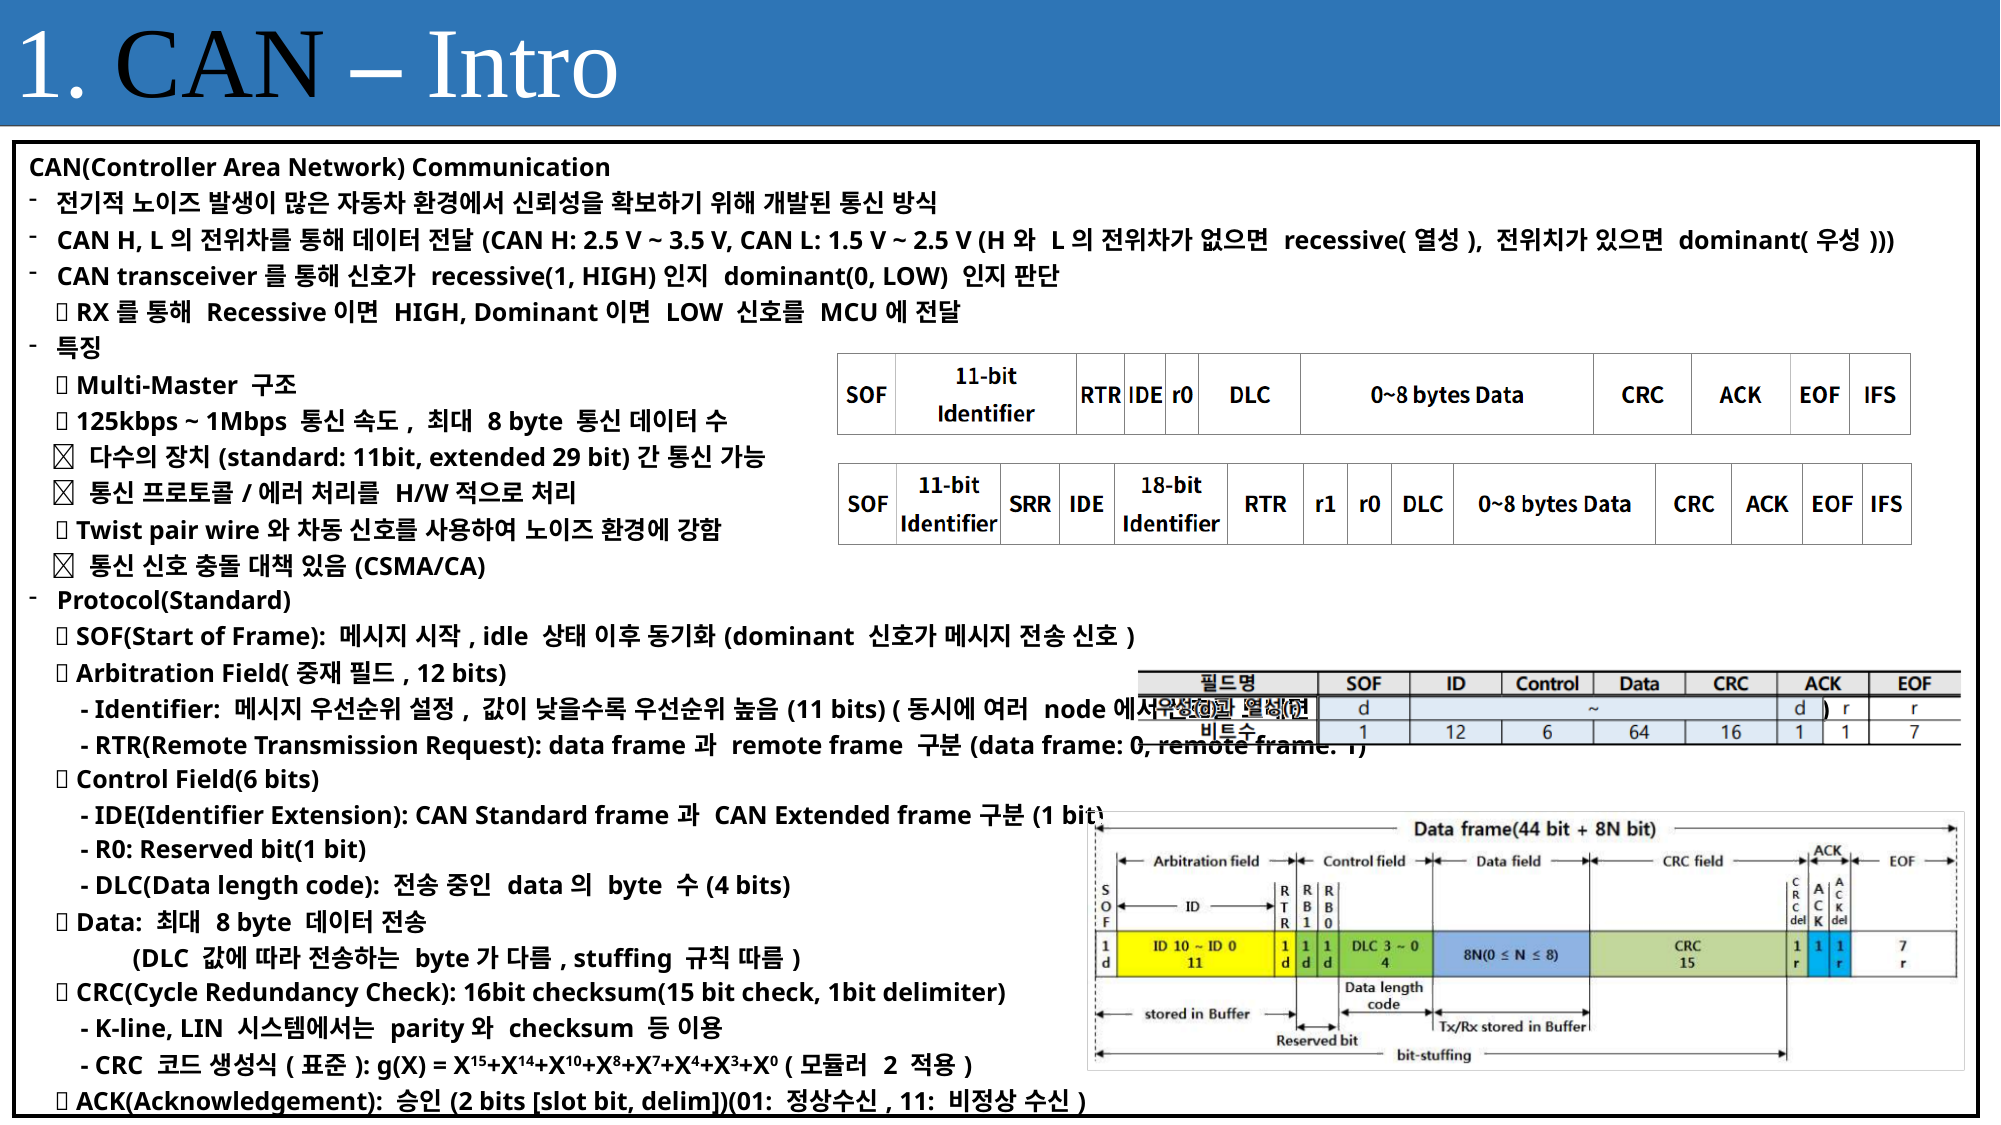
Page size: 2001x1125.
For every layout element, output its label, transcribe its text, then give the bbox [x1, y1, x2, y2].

picture [834, 460, 1916, 549]
text_box 1. CAN – Intro [0, 0, 2000, 126]
table_header CAN(Controller Area Network) Communication 전기적 노이즈 발생이 많은 자동차 환경에서 신뢰성을 확보하기 위해 개발된 통신 방식 CAN H, L의 전위차를 통해 데이터 전달(CAN H: 2.5 V ~ 3.5 V, CAN L: 1.5 V ~ 2.5 V (H와 L의 전위차가 없으면 recessive(열성), 전위치가 있으면 dominant(우성))) CAN transceiver를 통해 신호가 recessive(1, HIGH)인지 dominant(0, LOW) 인지 판단  RX를 통해 Recessive이면 HIGH, Dominant이면 LOW 신호를 MCU에 전달 특징  Multi-Master 구조  125kbps ~ 1Mbps 통신 속도, 최대 8 byte 통신 데이터 수  다수의 장치(standard: 11bit, extended 29 bit)간 통신 가능  통신 프로토콜/에러 처리를 H/W적으로 처리  Twist pair wire와 차동 신호를 사용하여 노이즈 환경에 강함  통신 신호 충돌 대책 있음(CSMA/CA) Protocol(Standard)  SOF(Start of Frame): 메시지 시작, idle 상태 이후 동기화(dominant 신호가 메시지 전송 신호)  Arbitration Field(중재 필드, 12 bits) - Identifier: 메시지 우선순위 설정, 값이 낮을수록 우선순위 높음(11 bits) (동시에 여러 node에서 신호를 보내면 ID가 낮은 것이 먼저 보내지고, 나머지는 대기) - RTR(Remote Transmission Request): data frame과 remote frame 구분(data frame: 0, remote frame: 1)  Control Field(6 bits) - IDE(Identifier Extension): CAN Standard frame과 CAN Extended frame구분(1 bit) - R0: Reserved bit(1 bit) - DLC(Data length code): 전송 중인 data의 byte 수(4 bits)  Data: 최대 8 byte 데이터 전송 (DLC 값에 따라 전송하는 byte가 다름, stuffing 규칙 따름)  CRC(Cycle Redundancy Check): 16bit checksum(15 bit check, 1bit delimiter) - K-line, LIN 시스템에서는 parity와 checksum 등 이용 - CRC 코드 생성식(표준): g(X) = X15+X14+X10+X8+X7+X4+X3+X0 (모듈러 2 적용)  ACK(Acknowledgement): 승인(2 bits [slot bit, delim])(01: 정상수신, 11: 비정상 수신)  EOF(End of frame): CAN 프레임의 끝 표시(7 bits) (stuffing 미적용)  IFS(Interframe space): 버퍼 영역 (3 bits) Extended CAN(29 bits Identifier)  SSR(Substitute Remote Request): Extension format 자리 표시  R1: Reserved bit(1 bit) [16, 144, 1976, 1114]
picture [1123, 658, 1967, 755]
picture [1085, 808, 1973, 1080]
picture [833, 350, 1916, 440]
